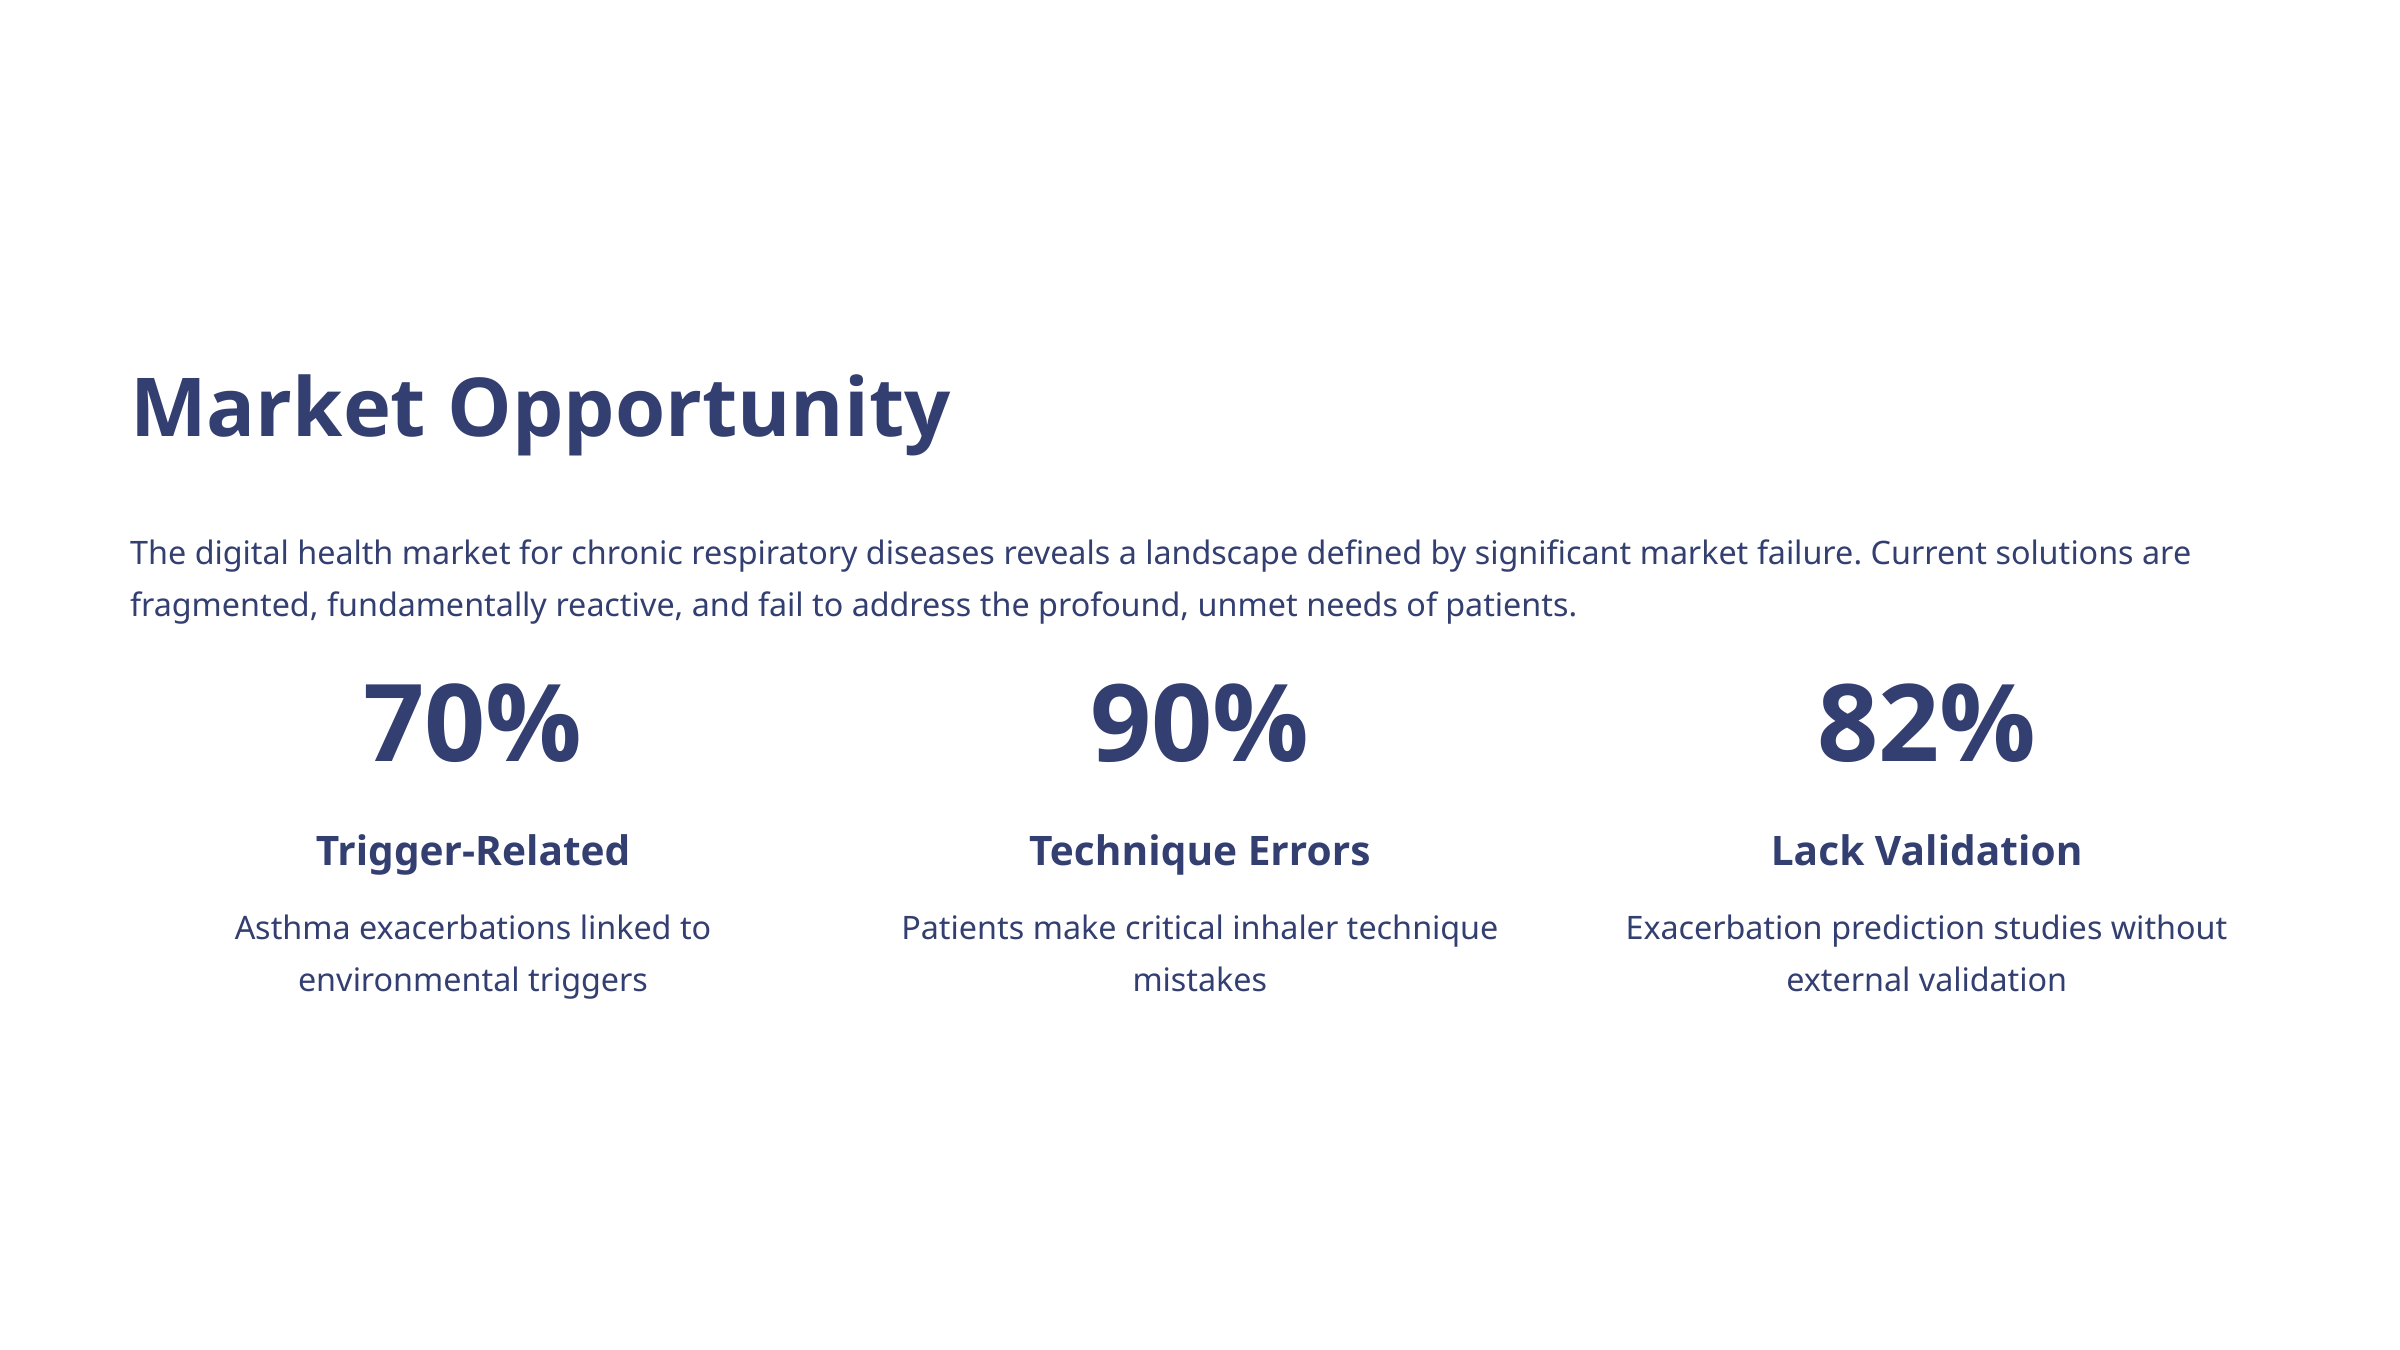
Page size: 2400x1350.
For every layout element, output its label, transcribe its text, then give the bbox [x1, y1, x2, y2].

text_box Market Opportunity [130, 351, 1163, 454]
text_box 82% [1583, 675, 2270, 783]
text_box 90% [856, 675, 1543, 783]
text_box Asthma exacerbations linked to environmental triggers [130, 894, 817, 999]
text_box Technique Errors [984, 823, 1416, 875]
text_box 70% [130, 675, 817, 783]
text_box Patients make critical inhaler technique mistakes [856, 894, 1543, 999]
text_box Exacerbation prediction studies without external validation [1583, 894, 2270, 999]
text_box Lack Validation [1723, 823, 2131, 875]
text_box The digital health market for chronic respiratory diseases reveals a landscape defined by significant market failure. Current solutions are fragmented, fundamentally reactive, and fail to address the profound, unmet needs of patients. [130, 518, 2270, 623]
text_box Trigger-Related [269, 823, 677, 875]
